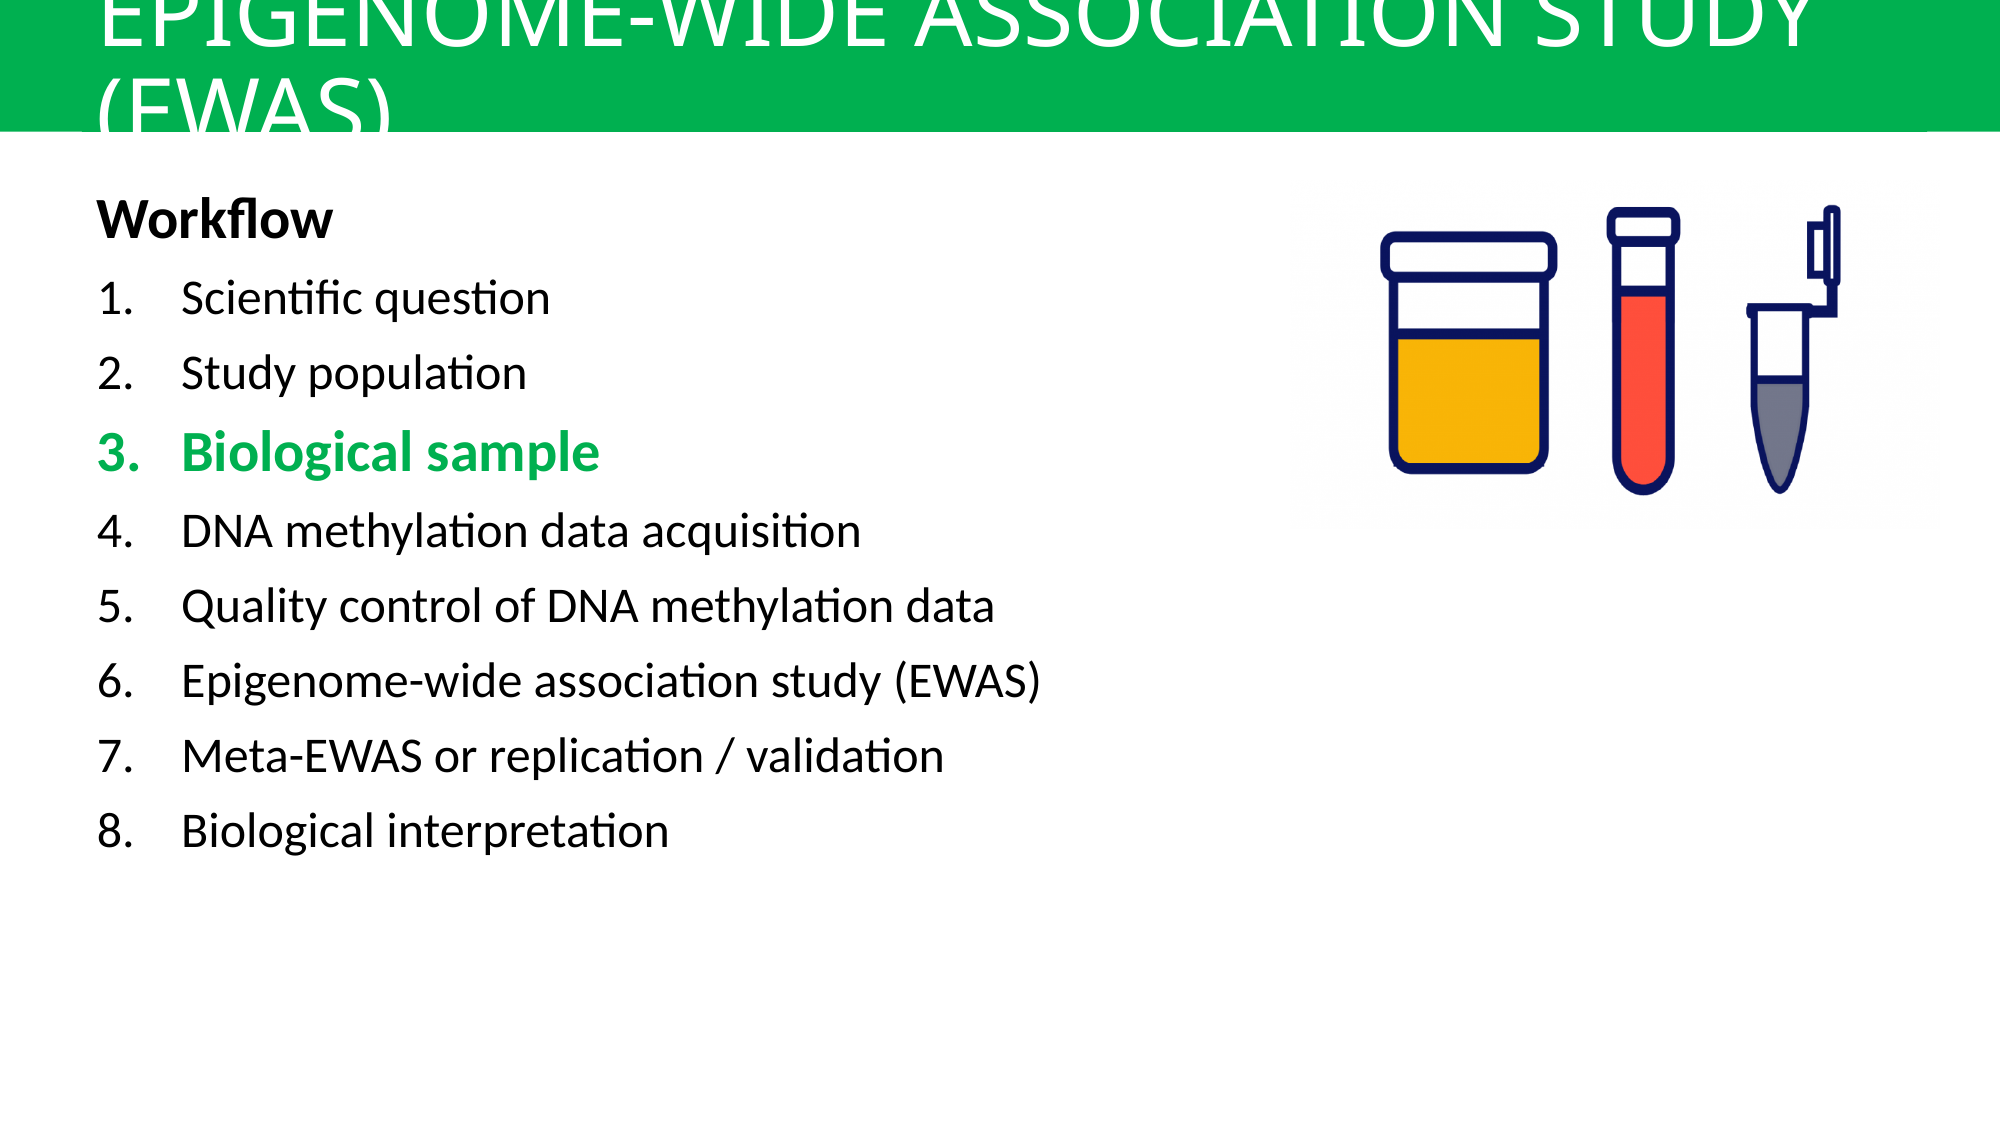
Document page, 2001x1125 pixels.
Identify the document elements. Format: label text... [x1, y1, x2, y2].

picture [1290, 180, 1940, 529]
list Workflow Scientific question Study population Biological sample DNA methylation data acquisition Quality control of DNA methylation data Epigenome-wide association study (EWAS) Meta-EWAS or replication / validation Biological interpretation [81, 180, 1928, 1082]
title EPIGENOME-WIDE ASSOCIATION STUDY (EWAS) [81, 0, 1928, 132]
text_box [0, 0, 2000, 133]
